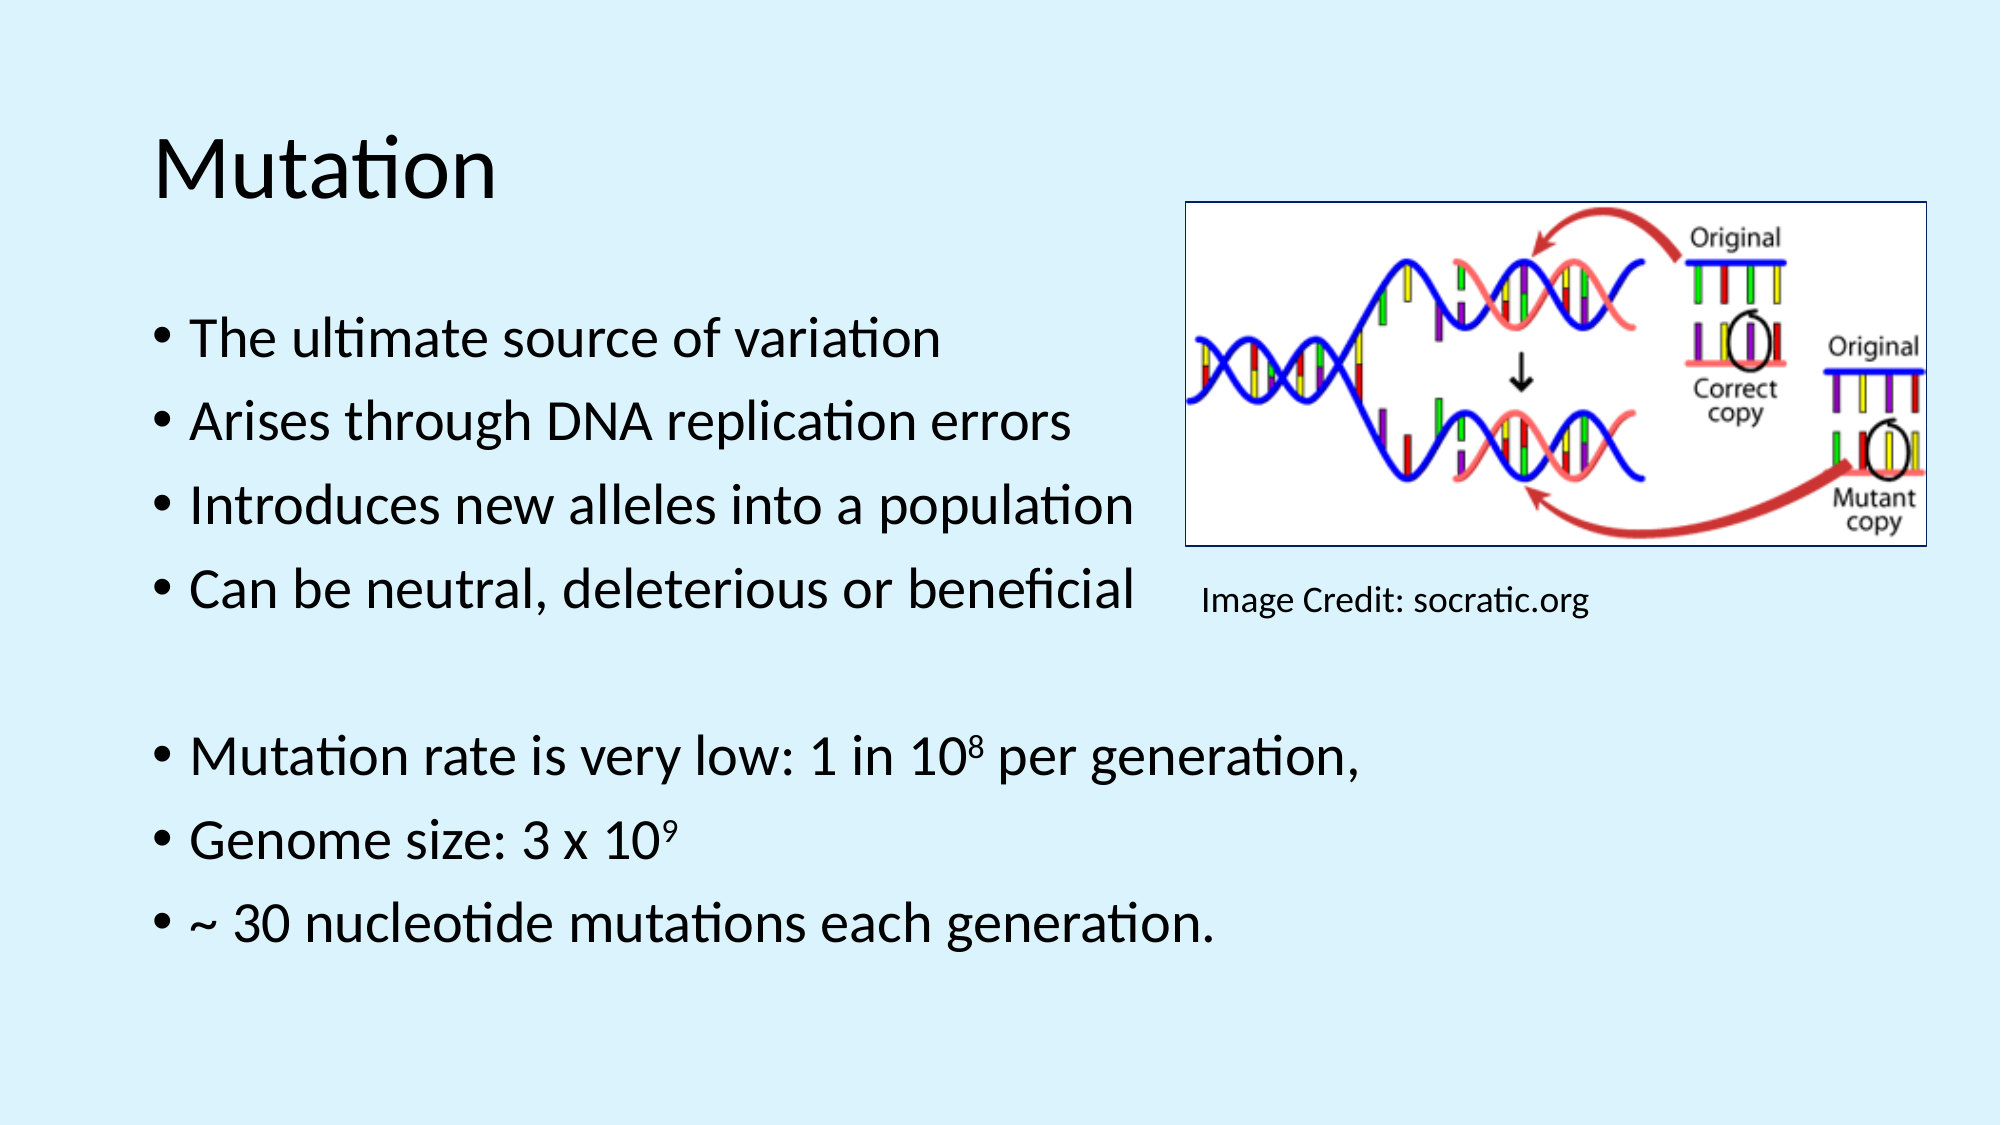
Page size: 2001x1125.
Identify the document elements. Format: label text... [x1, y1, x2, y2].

text_box Image Credit: socratic.org [1186, 567, 1799, 628]
list The ultimate source of variation Arises through DNA replication errors Introduces new alleles into a population Can be neutral, deleterious or beneficial Mutation rate is very low: 1 in 108 per generation, Genome size: 3 x 109 ~ 30 nucleotide mutations each generation. [137, 299, 1863, 1014]
title Mutation [137, 59, 1863, 278]
picture [1185, 202, 1926, 546]
